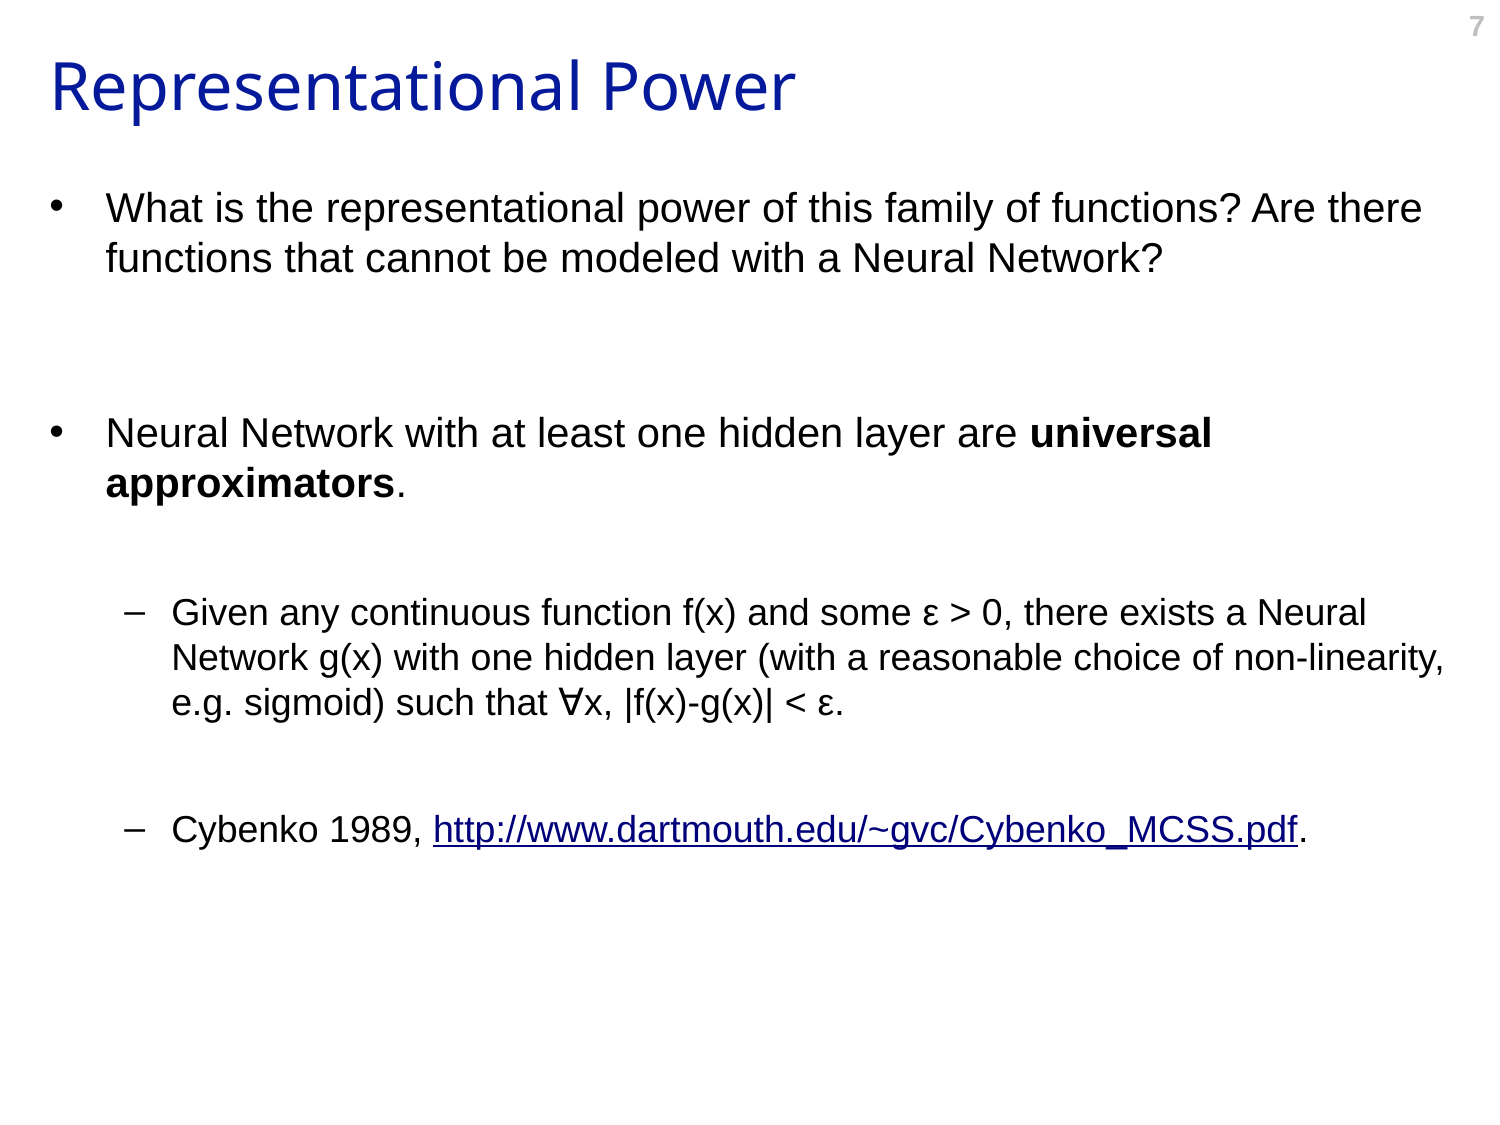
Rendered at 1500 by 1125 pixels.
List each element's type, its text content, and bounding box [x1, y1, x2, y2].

list What is the representational power of this family of functions? Are there functions that cannot be modeled with a Neural Network? Neural Network with at least one hidden layer are universal approximators. Given any continuous function f(x) and some ε > 0, there exists a Neural Network g(x) with one hidden layer (with a reasonable choice of non-linearity, e.g. sigmoid) such that ∀x, |f(x)-g(x)| < ε. Cybenko 1989, http://www.dartmouth.edu/~gvc/Cybenko_MCSS.pdf. [34, 173, 1466, 1039]
title Representational Power [34, 27, 1466, 141]
